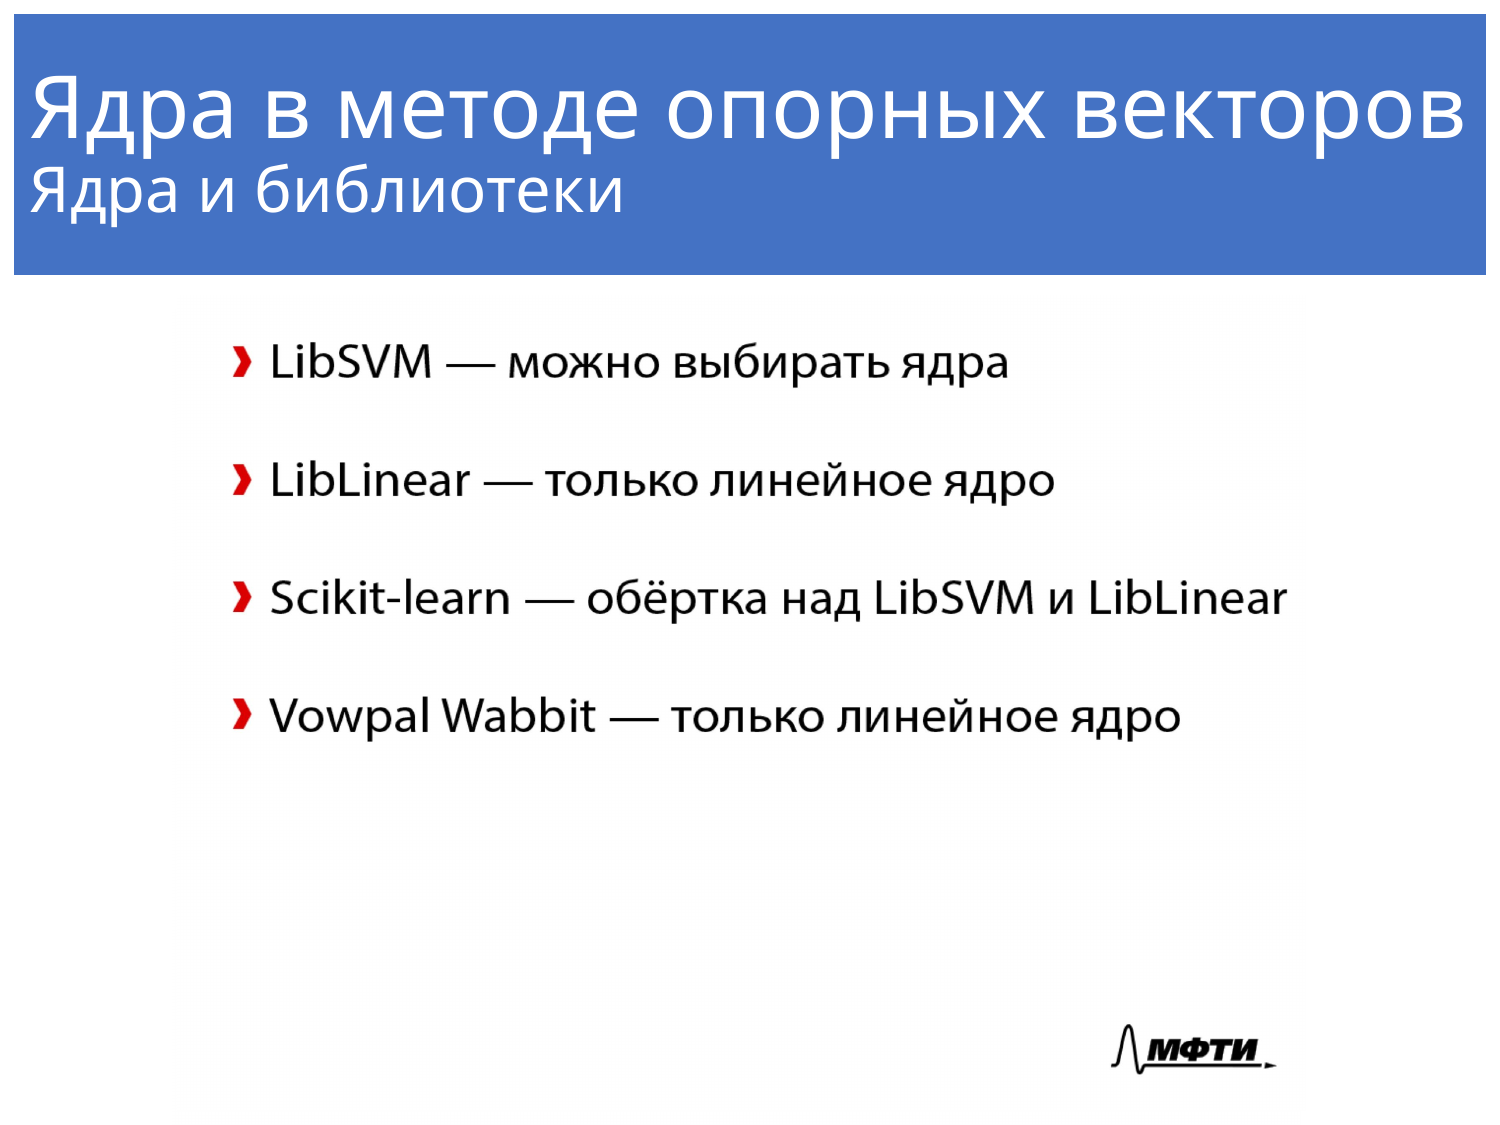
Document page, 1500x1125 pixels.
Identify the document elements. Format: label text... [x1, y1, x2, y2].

title Ядра в методе опорных векторов Ядра и библиотеки [14, 14, 1486, 275]
picture [172, 295, 1306, 1125]
